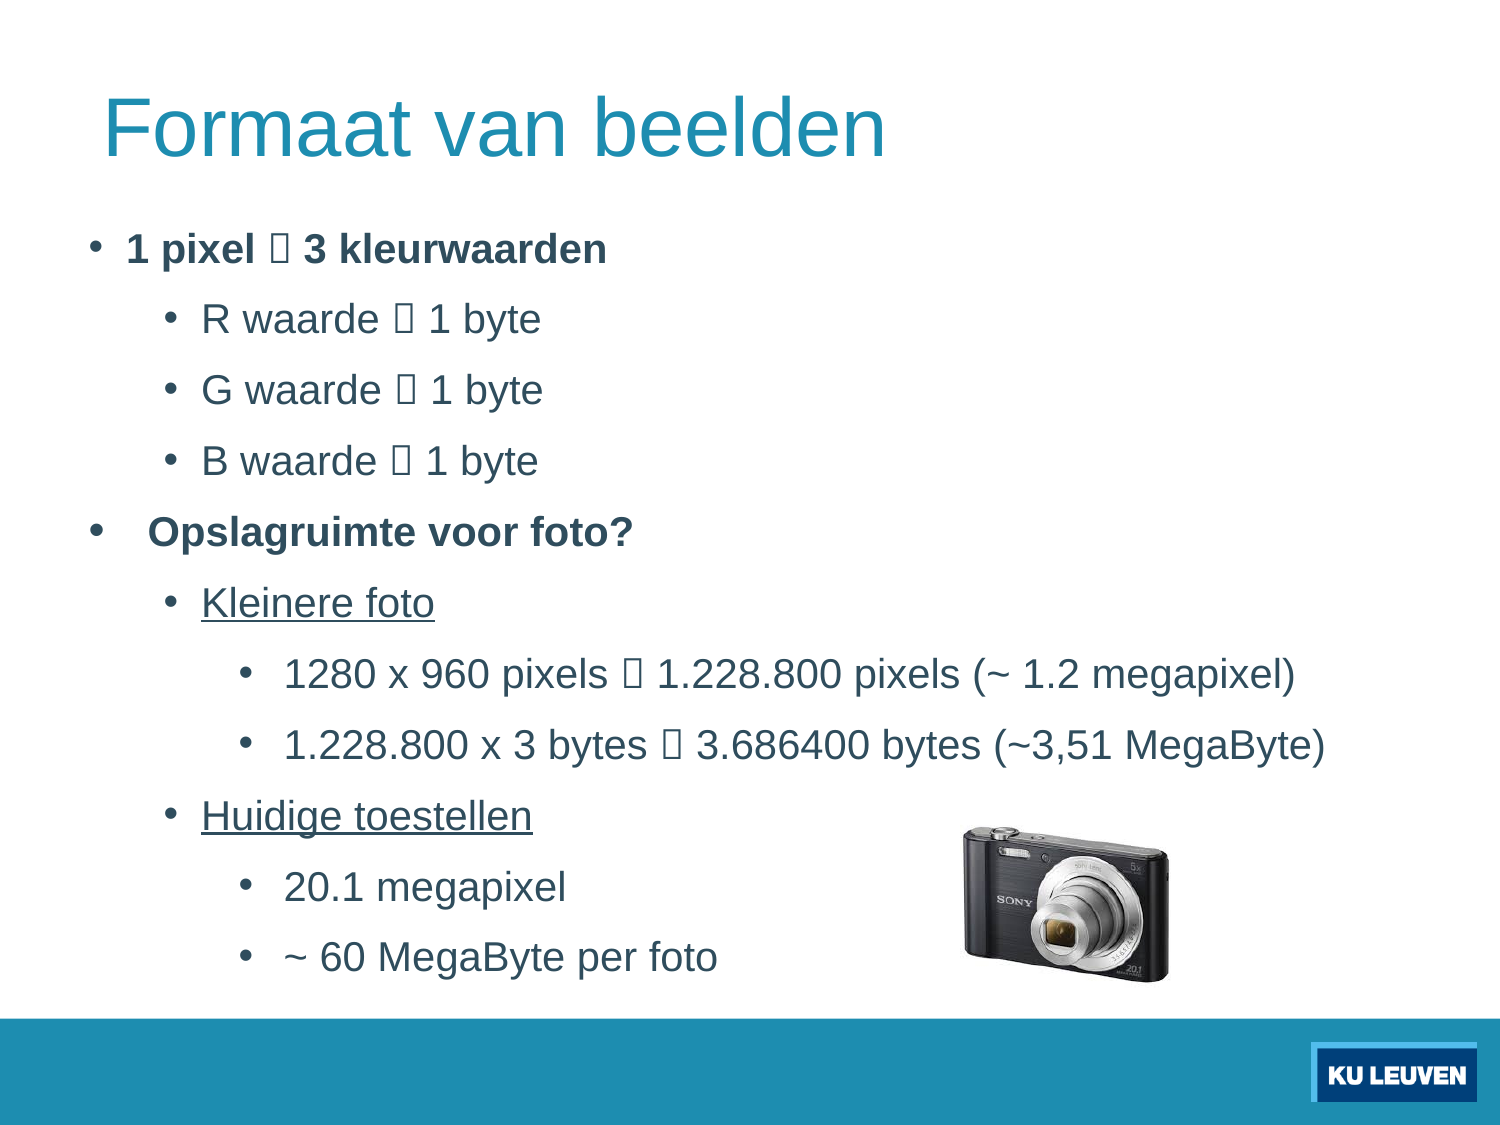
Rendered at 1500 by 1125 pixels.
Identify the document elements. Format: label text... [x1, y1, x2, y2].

title Formaat van beelden [93, 34, 1406, 220]
picture [960, 810, 1171, 997]
list 1 pixel  3 kleurwaarden R waarde  1 byte G waarde  1 byte B waarde  1 byte Opslagruimte voor foto? Kleinere foto 1280 x 960 pixels  1.228.800 pixels (~ 1.2 megapixel) 1.228.800 x 3 bytes  3.686400 bytes (~3,51 MegaByte) Huidige toestellen 20.1 megapixel ~ 60 MegaByte per foto [88, 220, 1457, 949]
picture [1311, 1042, 1477, 1102]
